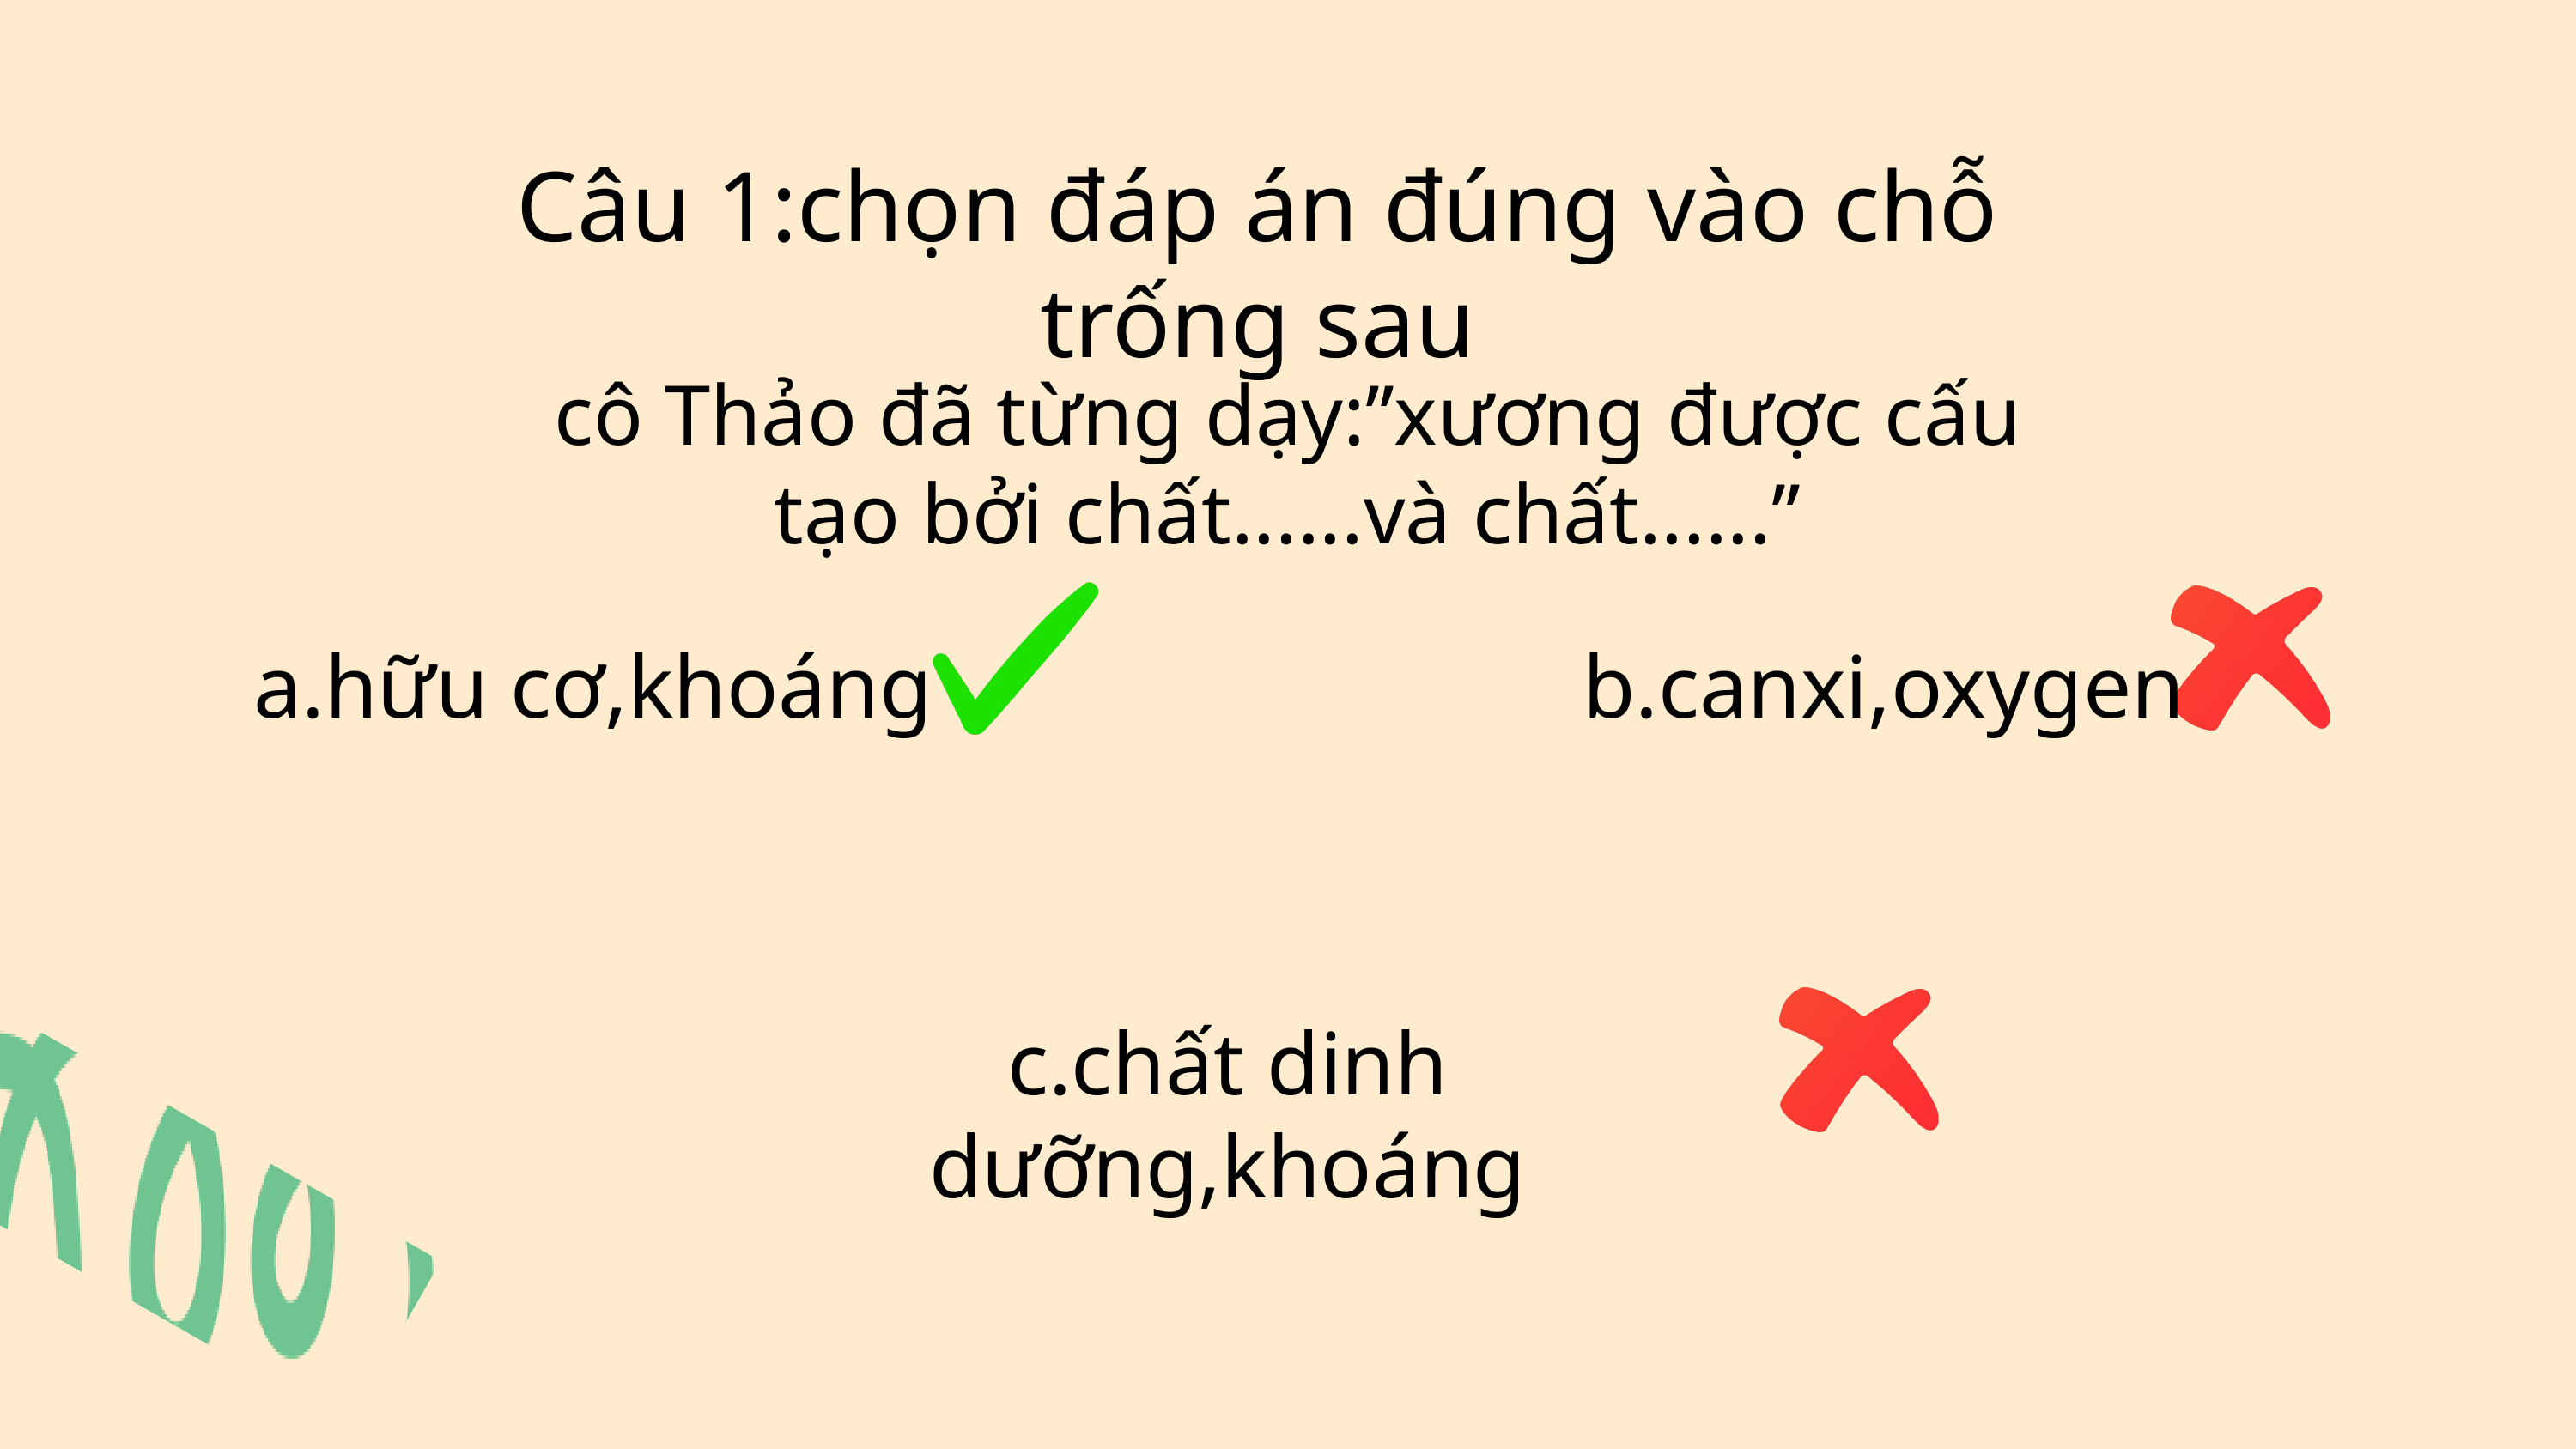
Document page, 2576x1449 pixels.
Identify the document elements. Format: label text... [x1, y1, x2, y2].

text_box cô Thảo đã từng dạy:’’xương được cấu tạo bởi chất......và chất......’’ [492, 377, 2084, 561]
text_box [0, 1008, 441, 1425]
text_box c.chất dinh dưỡng,khoáng [758, 1009, 1698, 1216]
text_box [1779, 987, 1939, 1132]
text_box a.hữu cơ,khoáng [57, 632, 1151, 736]
text_box [932, 581, 1099, 632]
text_box b.canxi,oxygen [1337, 632, 2432, 736]
text_box Câu 1:chọn đáp án đúng vào chỗ trống sau [411, 144, 2104, 377]
text_box [2171, 585, 2330, 632]
